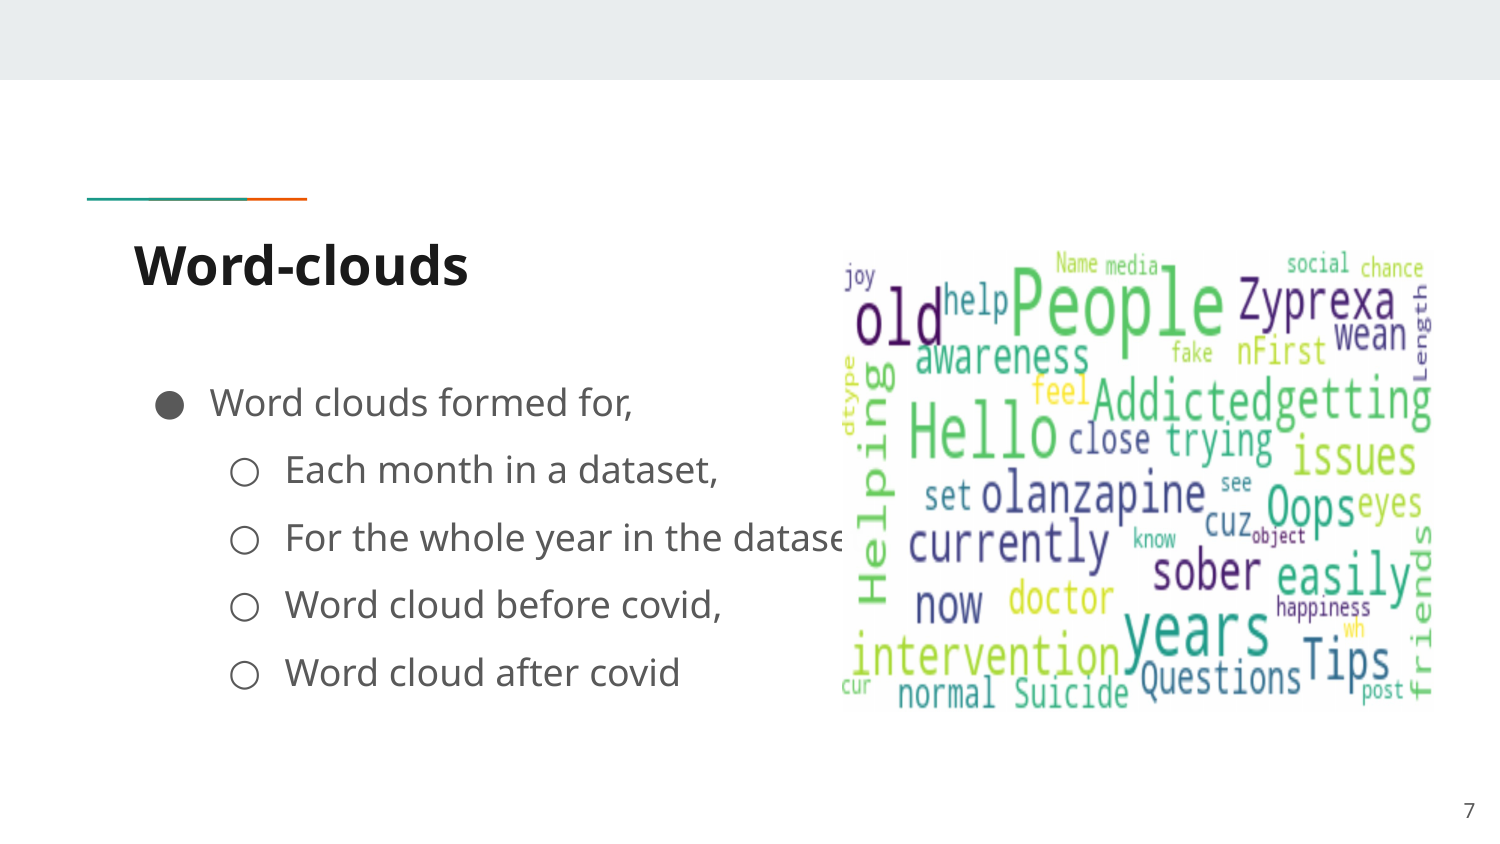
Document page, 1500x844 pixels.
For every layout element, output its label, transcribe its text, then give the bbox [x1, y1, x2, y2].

picture [842, 250, 1434, 713]
slide_number ‹#› [1400, 779, 1491, 844]
list Word clouds formed for, Each month in a dataset, For the whole year in the dataset. Word cloud before covid, Word cloud after covid [119, 341, 837, 712]
title Word-clouds [119, 216, 1381, 305]
